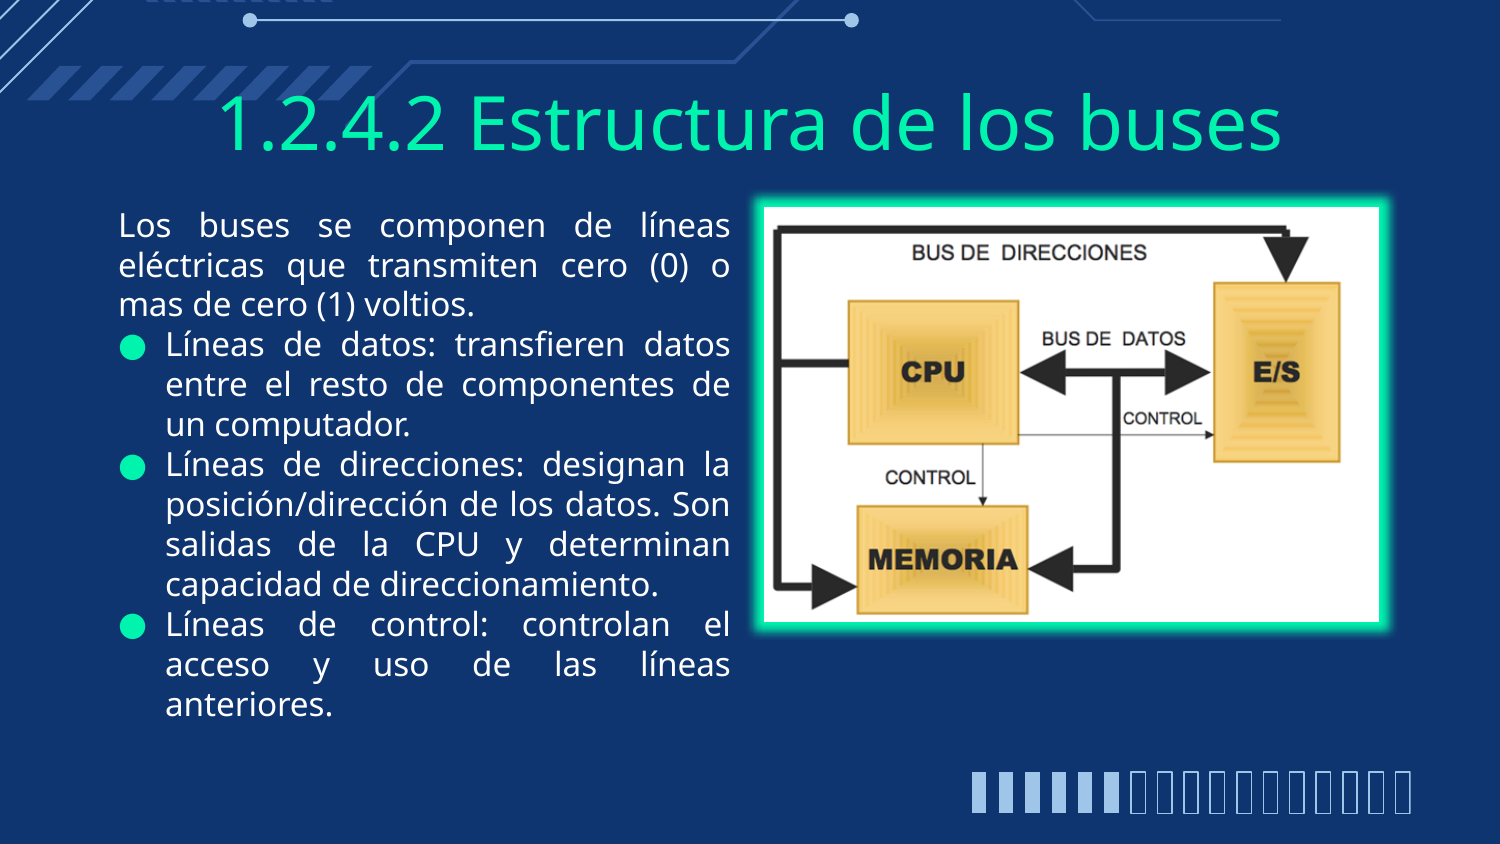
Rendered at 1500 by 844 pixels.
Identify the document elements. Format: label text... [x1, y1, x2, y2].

title 1.2.4.2 Estructura de los buses [118, 75, 1382, 156]
list Los buses se componen de líneas eléctricas que transmiten cero (0) o mas de cero (1) voltios. Líneas de datos: transfieren datos entre el resto de componentes de un computador. Líneas de direcciones: designan la posición/dirección de los datos. Son salidas de la CPU y determinan capacidad de direccionamiento. Líneas de control: controlan el acceso y uso de las líneas anteriores. [118, 203, 732, 750]
picture [764, 207, 1379, 622]
